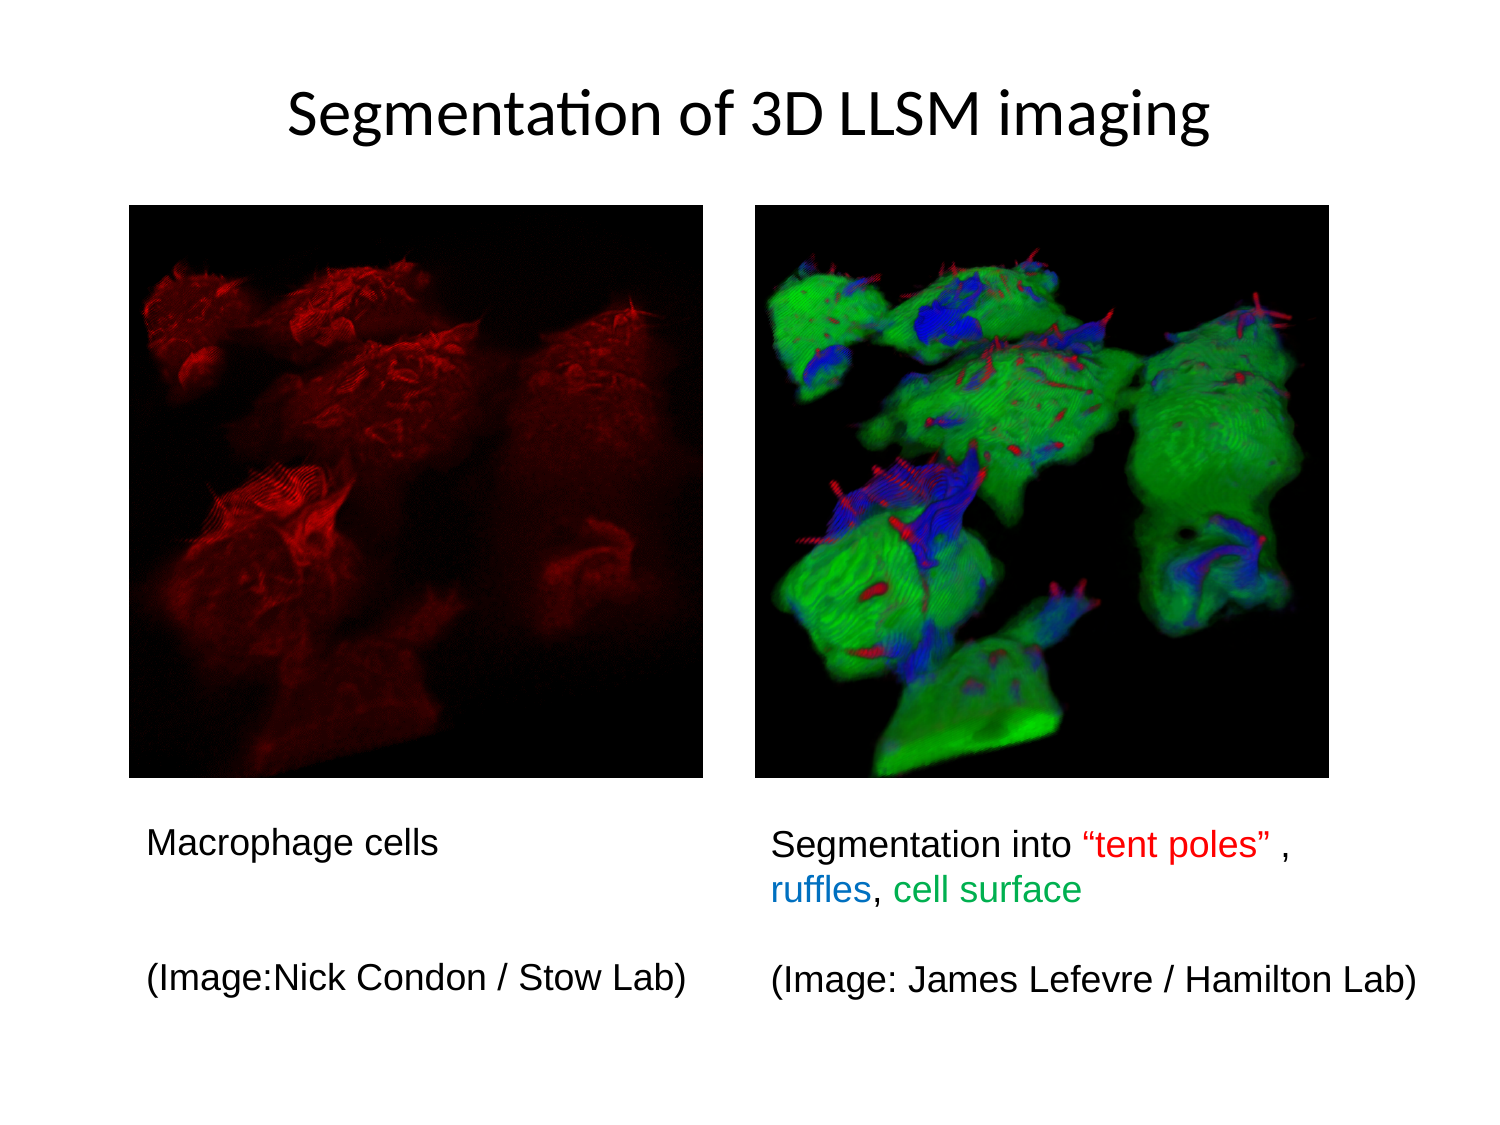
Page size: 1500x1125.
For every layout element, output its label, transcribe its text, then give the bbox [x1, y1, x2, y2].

text_box Segmentation into “tent poles” , ruffles, cell surface (Image: James Lefevre / Hamilton Lab) [755, 812, 1465, 1007]
text_box Segmentation of 3D LLSM imaging [74, 45, 1425, 173]
picture [129, 204, 703, 778]
picture [755, 204, 1329, 778]
text_box Macrophage cells (Image:Nick Condon / Stow Lab) [131, 810, 744, 1006]
